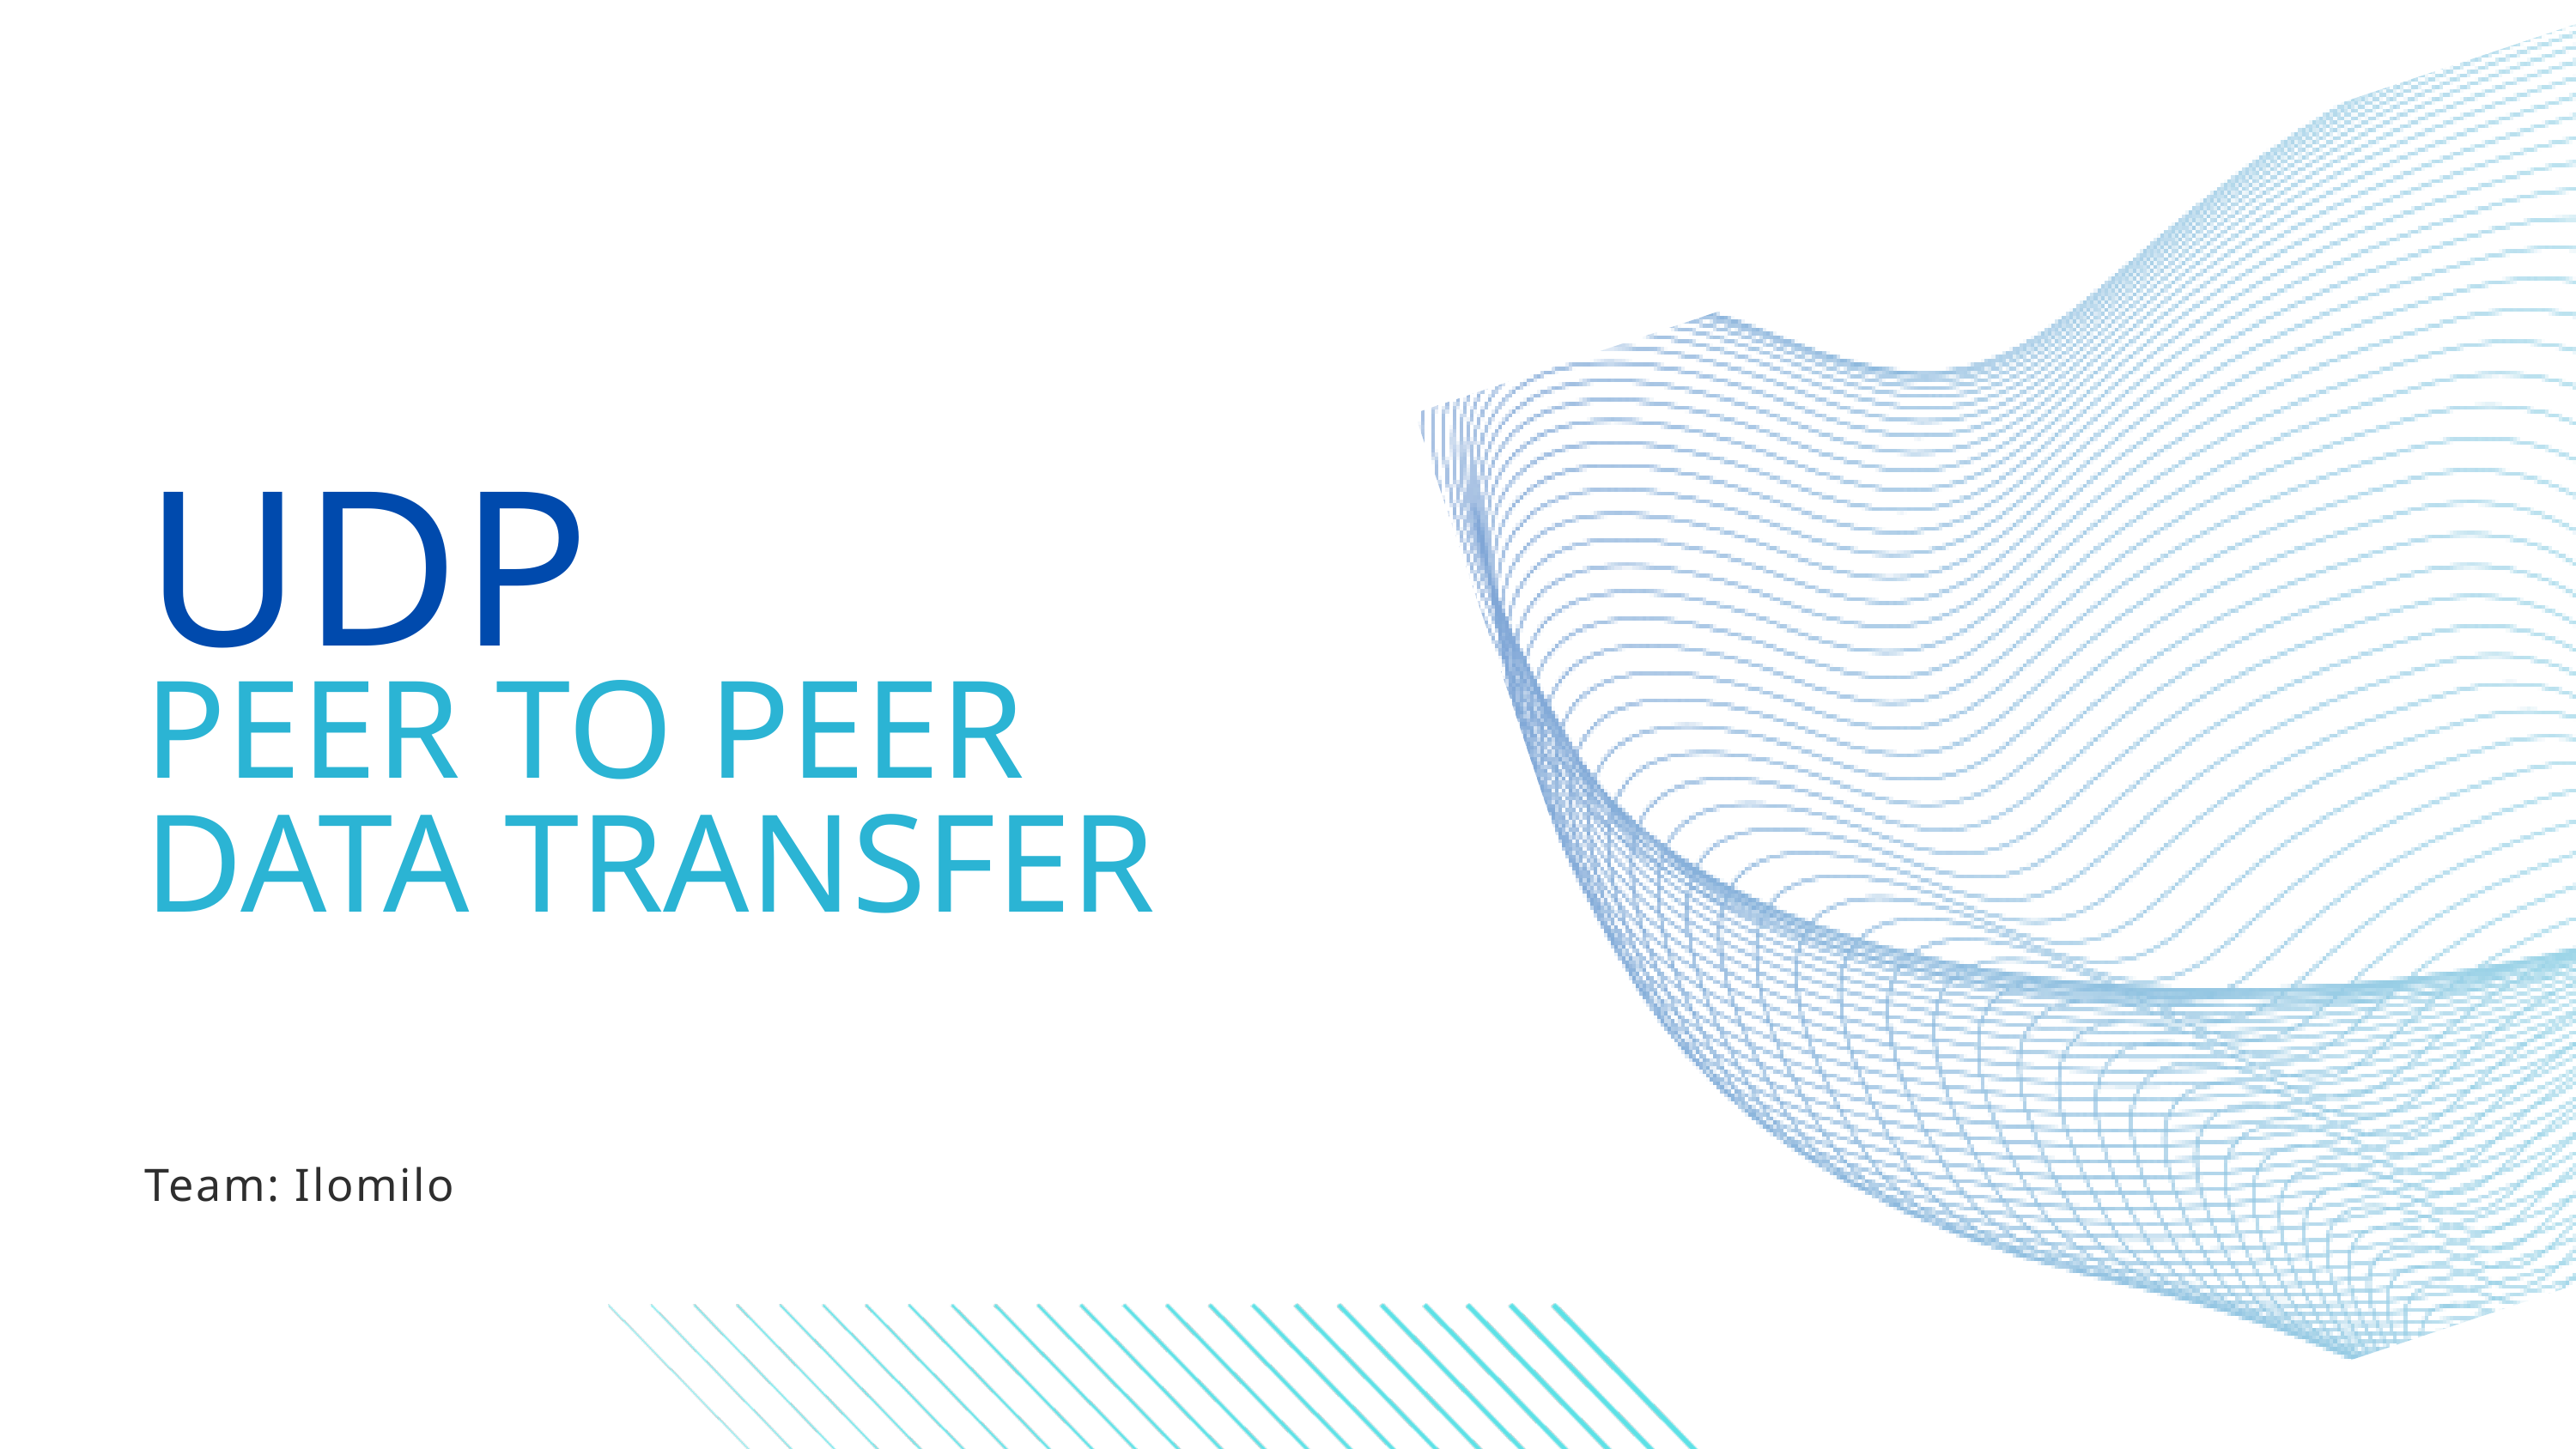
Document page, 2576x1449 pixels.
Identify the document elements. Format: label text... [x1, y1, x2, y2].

text_box PEER TO PEER DATA TRANSFER [144, 671, 1349, 939]
text_box [1414, 24, 2576, 1449]
text_box UDP [144, 476, 1349, 671]
text_box Team: Ilomilo [144, 1147, 829, 1210]
text_box [608, 1303, 1978, 1449]
